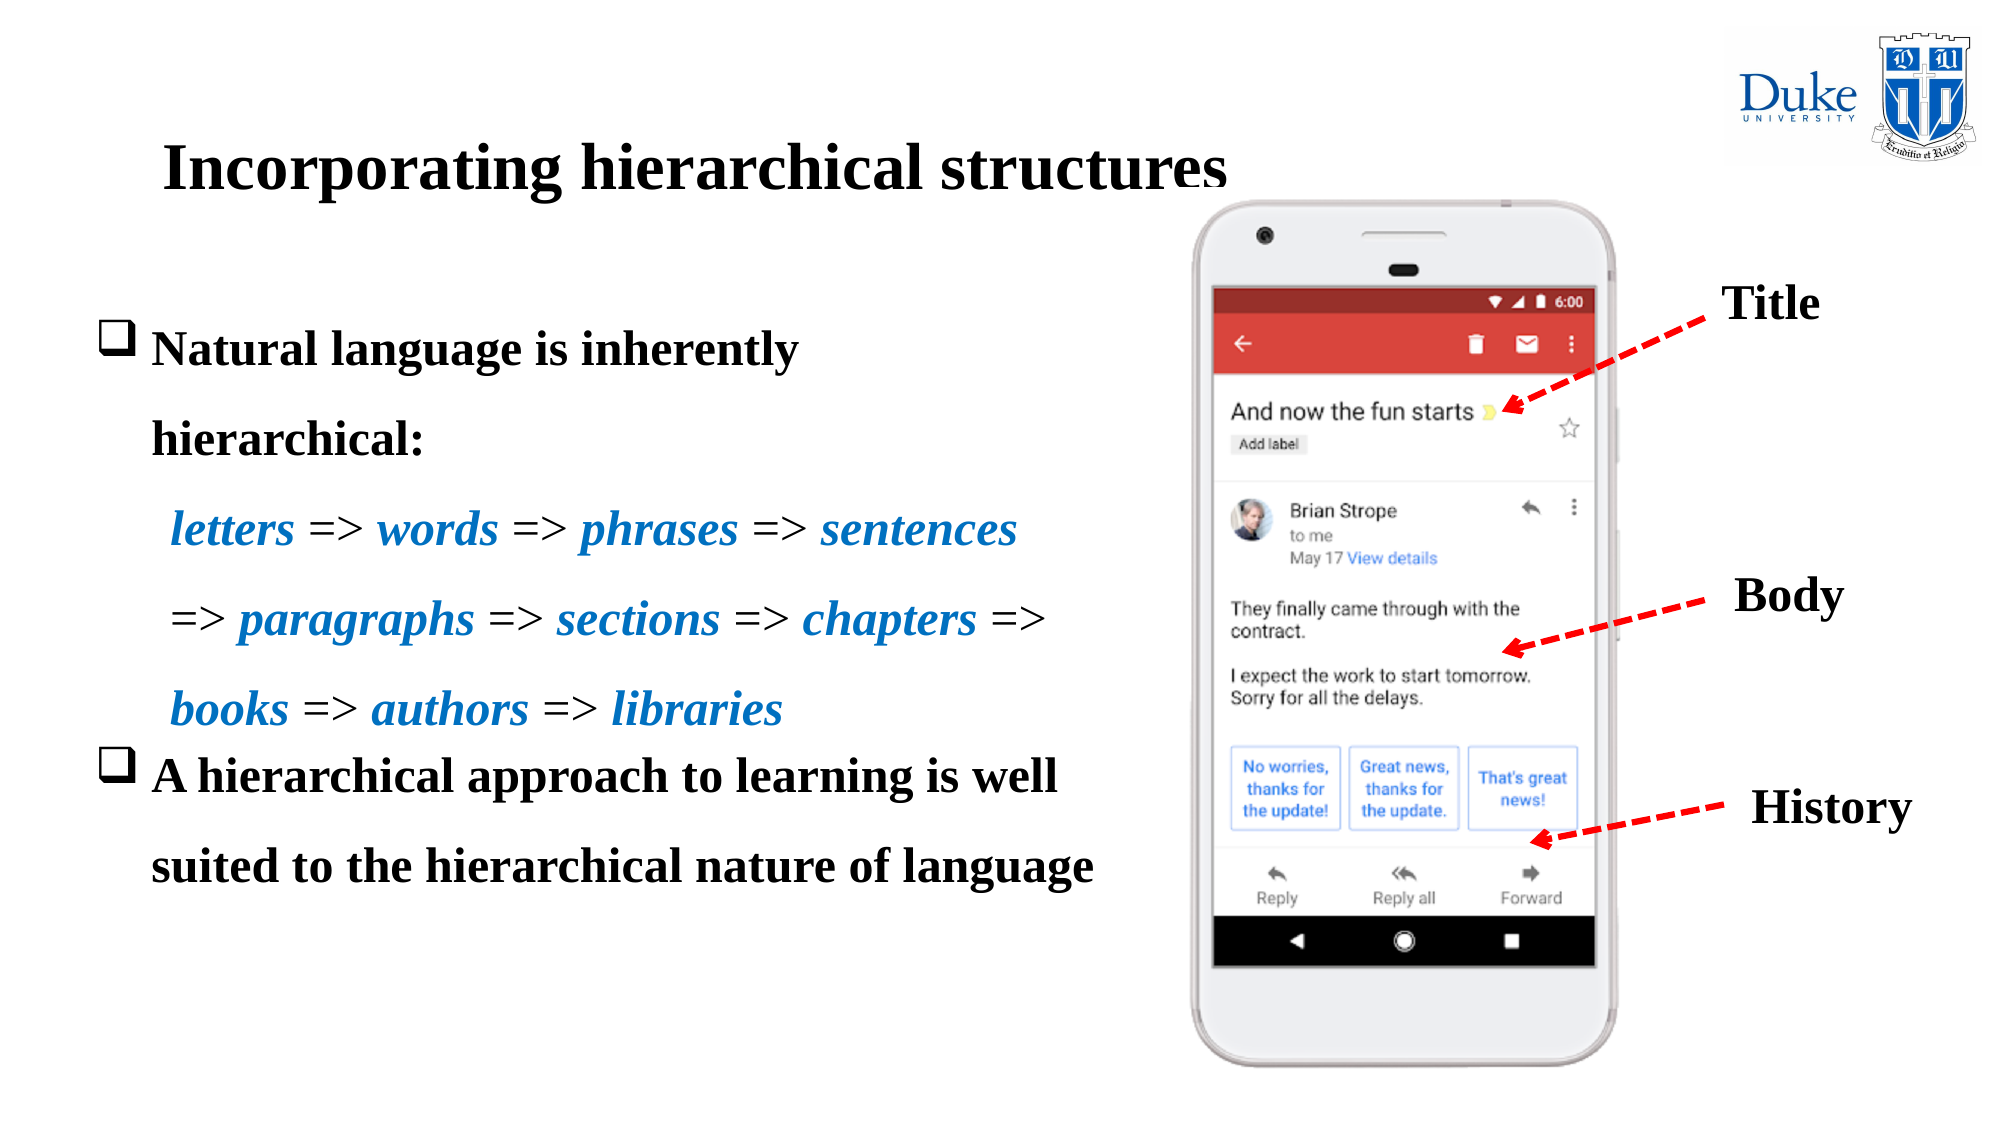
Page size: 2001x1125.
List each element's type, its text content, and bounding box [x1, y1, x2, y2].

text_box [1529, 804, 1724, 843]
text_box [1501, 317, 1705, 412]
text_box Incorporating hierarchical structures [148, 35, 1245, 211]
text_box Natural language is inherently hierarchical: letters => words => phrases => sentences => paragraphs => sections => chapters => books => authors => libraries [80, 277, 1095, 704]
text_box Body [1719, 553, 1907, 629]
text_box Title [1706, 261, 1840, 337]
text_box A hierarchical approach to learning is well suited to the hierarchical nature of language [80, 704, 1152, 900]
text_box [1501, 599, 1705, 653]
picture [1724, 26, 1982, 166]
picture [1164, 187, 1635, 1086]
text_box History [1736, 766, 1958, 842]
